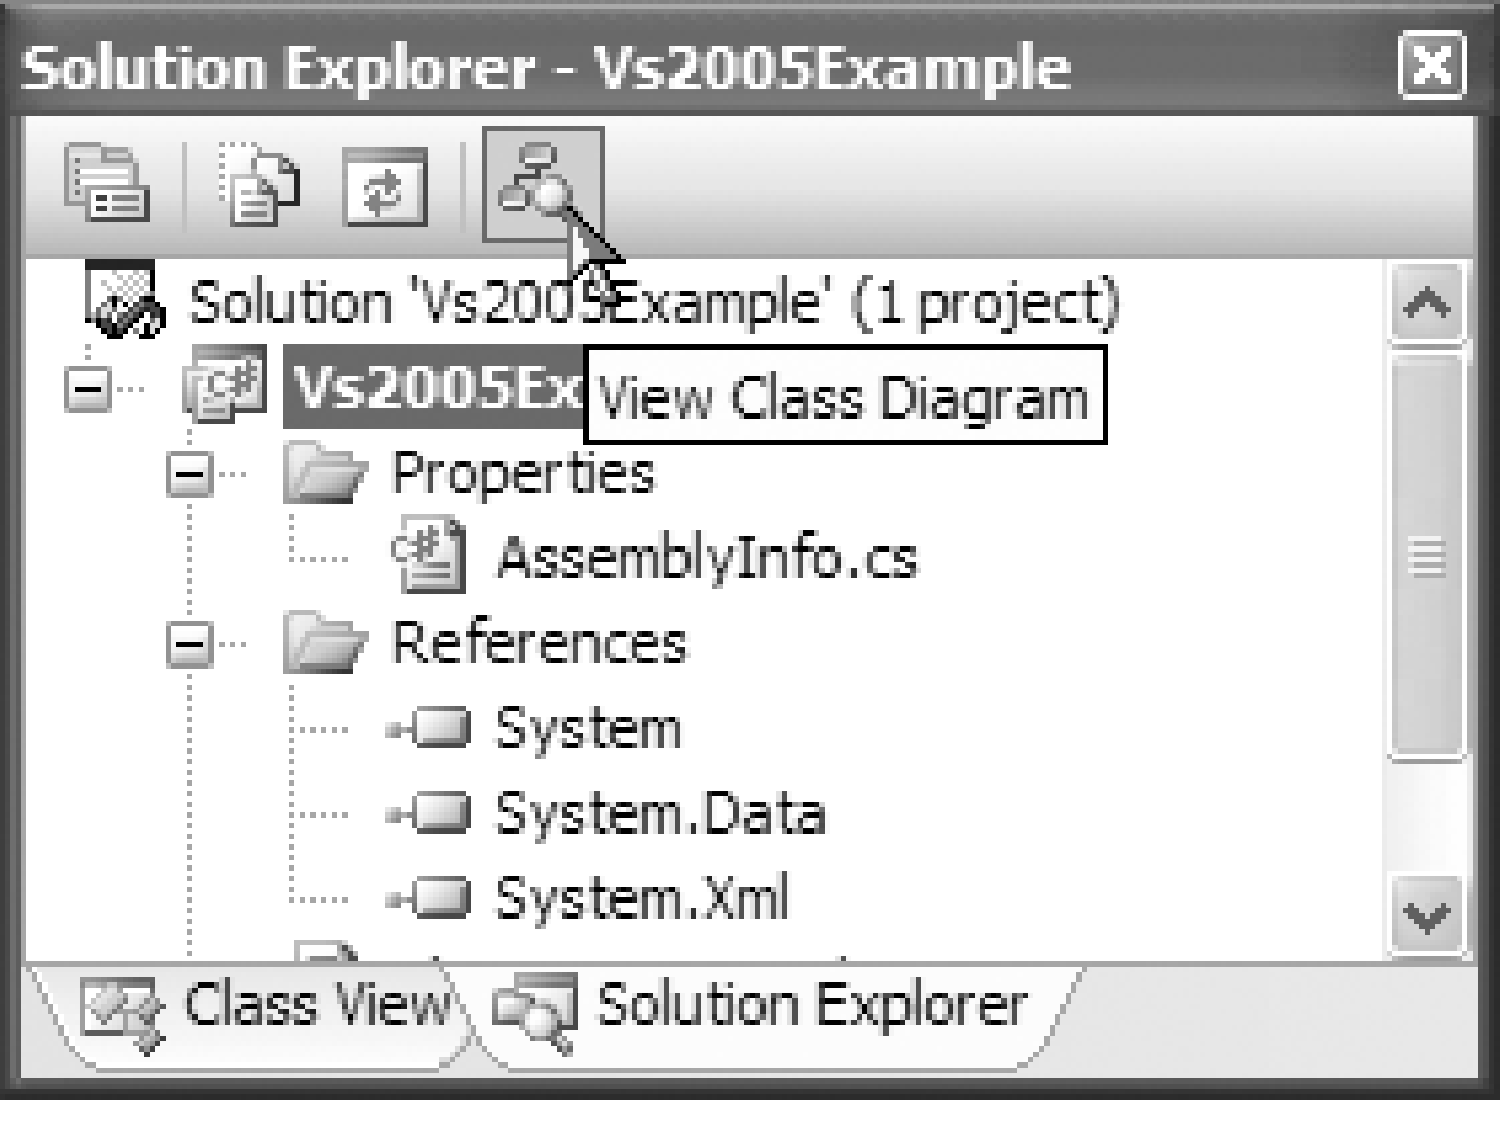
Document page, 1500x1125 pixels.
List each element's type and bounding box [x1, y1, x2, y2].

list [0, 0, 1500, 1101]
